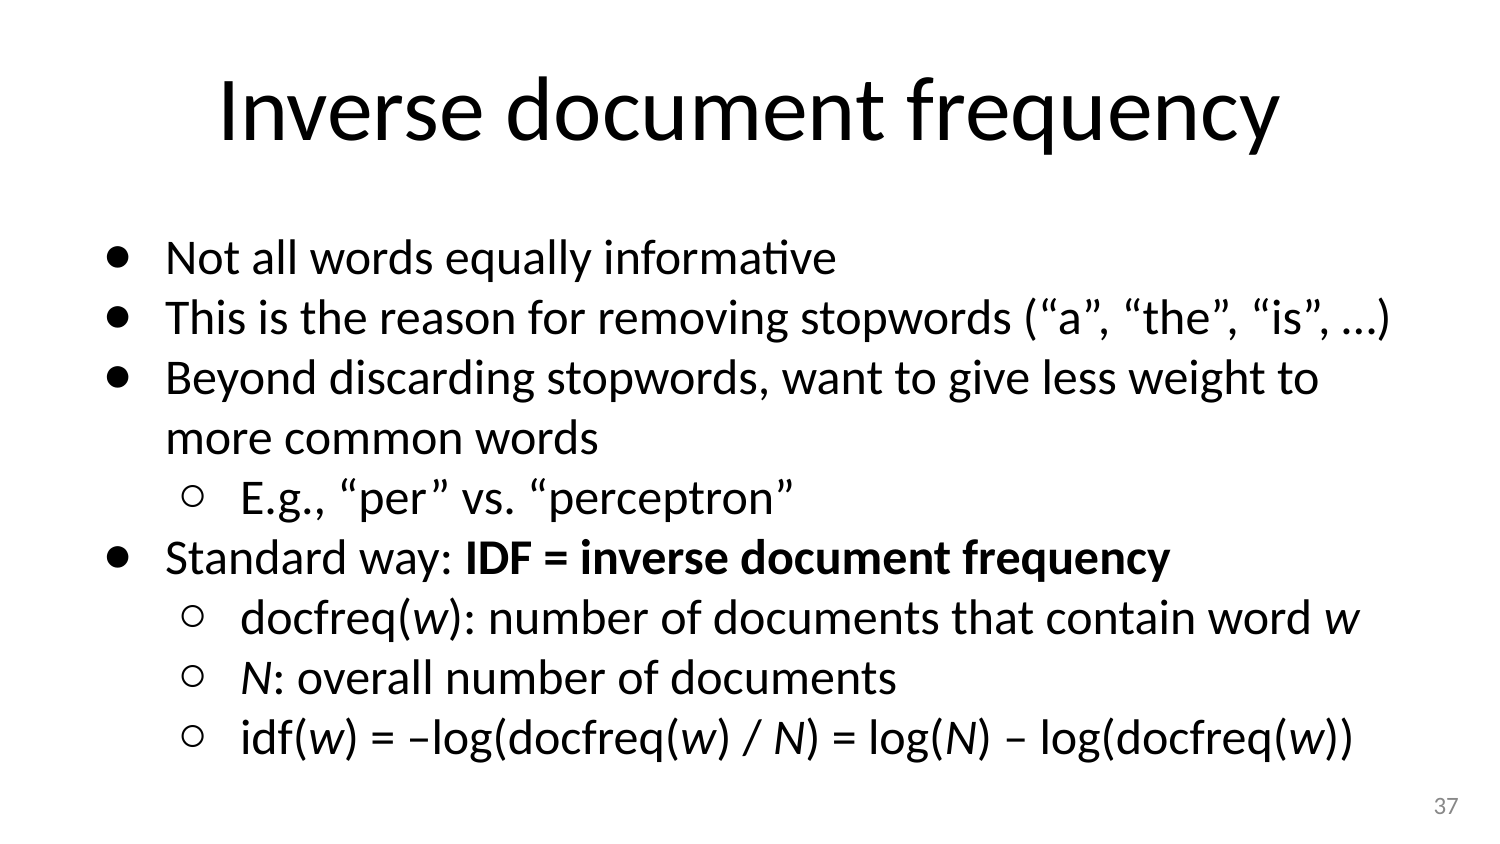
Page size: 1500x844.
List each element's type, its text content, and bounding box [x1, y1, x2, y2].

title Inverse document frequency [75, 33, 1425, 175]
slide_number ‹#› [1123, 782, 1474, 827]
list Not all words equally informative This is the reason for removing stopwords (“a”, “the”, “is”, …) Beyond discarding stopwords, want to give less weight to more common words E.g., “per” vs. “perceptron” Standard way: IDF = inverse document frequency docfreq(w): number of documents that contain word w N: overall number of documents idf(w) = –log(docfreq(w) / N) = log(N) – log(docfreq(w)) [75, 209, 1452, 807]
